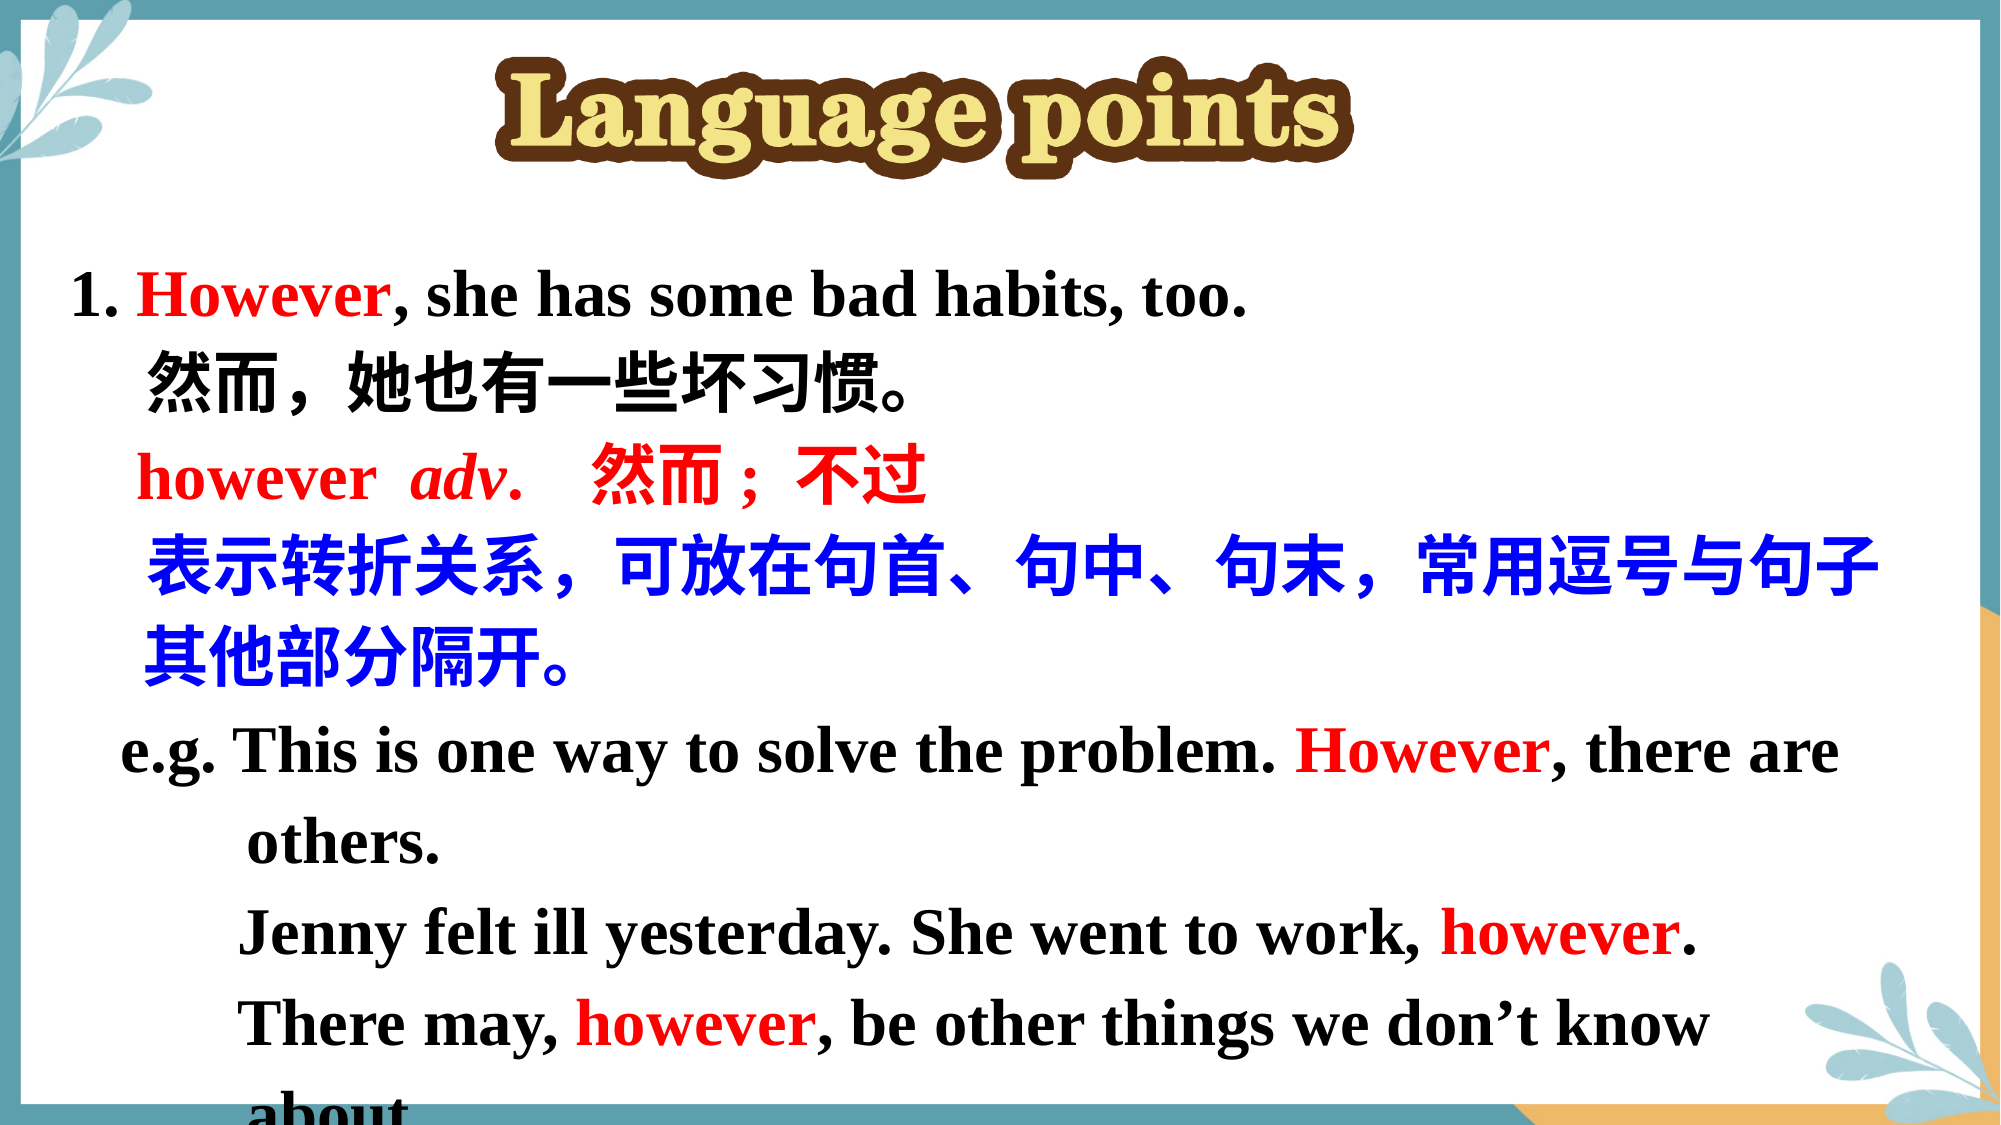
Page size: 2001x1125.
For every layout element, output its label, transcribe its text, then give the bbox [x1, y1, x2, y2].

picture [0, 0, 2001, 1125]
text_box 1. However, she has some bad habits, too. 然而，她也有一些坏习惯。 however adv. 然而; 不过 表示转折关系，可放在句首、句中、句末，常用逗号与句子其他部分隔开。 e.g. This is one way to solve the problem. However, there are others. Jenny felt ill yesterday. She went to work, however. There may, however, be other things we don’t know about. [55, 231, 1910, 1125]
